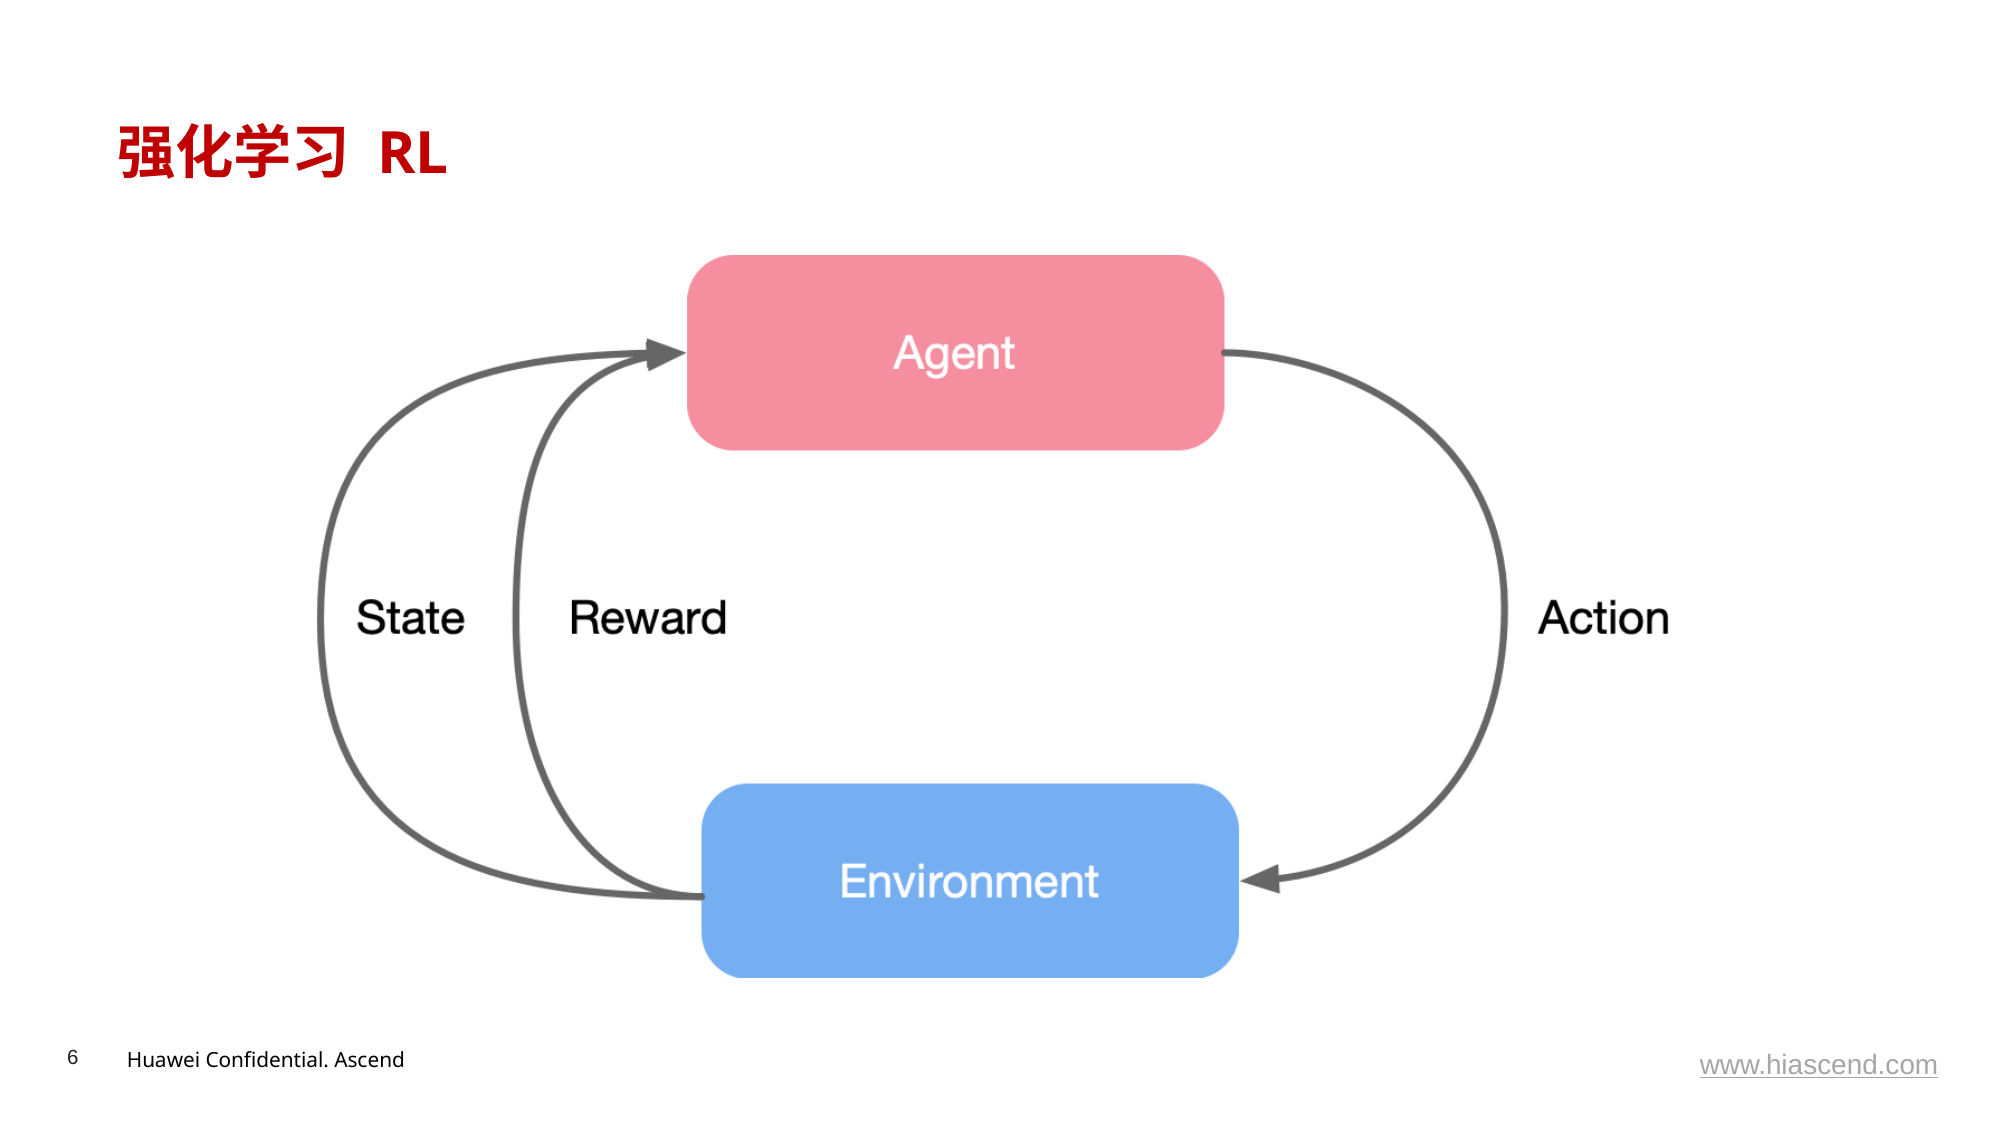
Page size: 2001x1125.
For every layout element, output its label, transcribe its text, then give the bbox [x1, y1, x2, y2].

picture [315, 255, 1686, 978]
title 强化学习 RL [102, 101, 1901, 199]
